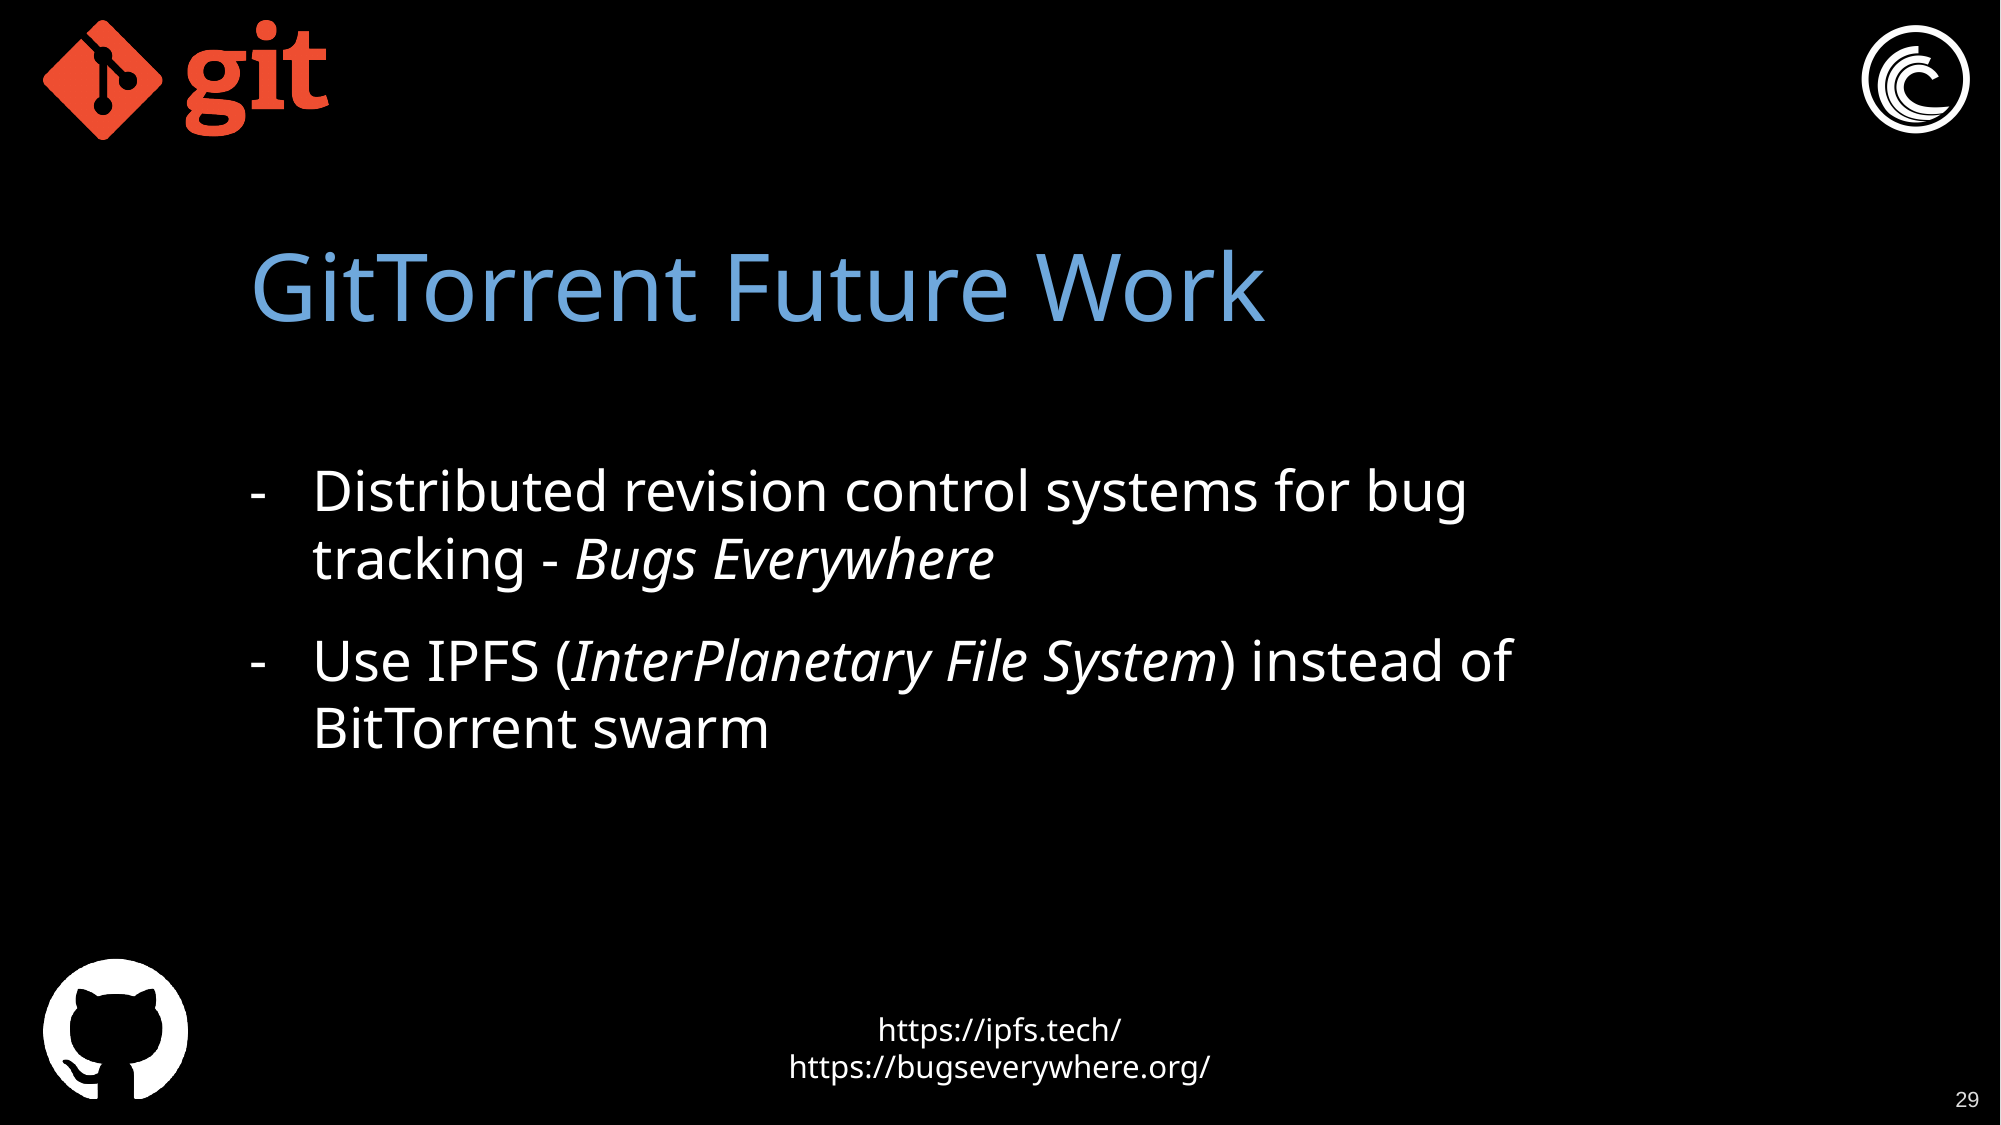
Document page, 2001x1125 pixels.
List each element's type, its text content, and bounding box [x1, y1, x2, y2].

title GitTorrent Future Work [247, 226, 1435, 416]
text_box [1946, 1074, 1988, 1113]
slide_number 29 [1949, 1082, 1986, 1125]
picture [43, 20, 329, 140]
text_box Distributed revision control systems for bug tracking - Bugs Everywhere Use IPFS (InterPlanetary File System) instead of BitTorrent swarm [247, 417, 1605, 760]
picture [1843, 7, 1988, 153]
text_box https://bugseverywhere.org/ [389, 1075, 1611, 1113]
text_box https://ipfs.tech/ [389, 995, 1611, 1075]
picture [43, 957, 188, 1099]
